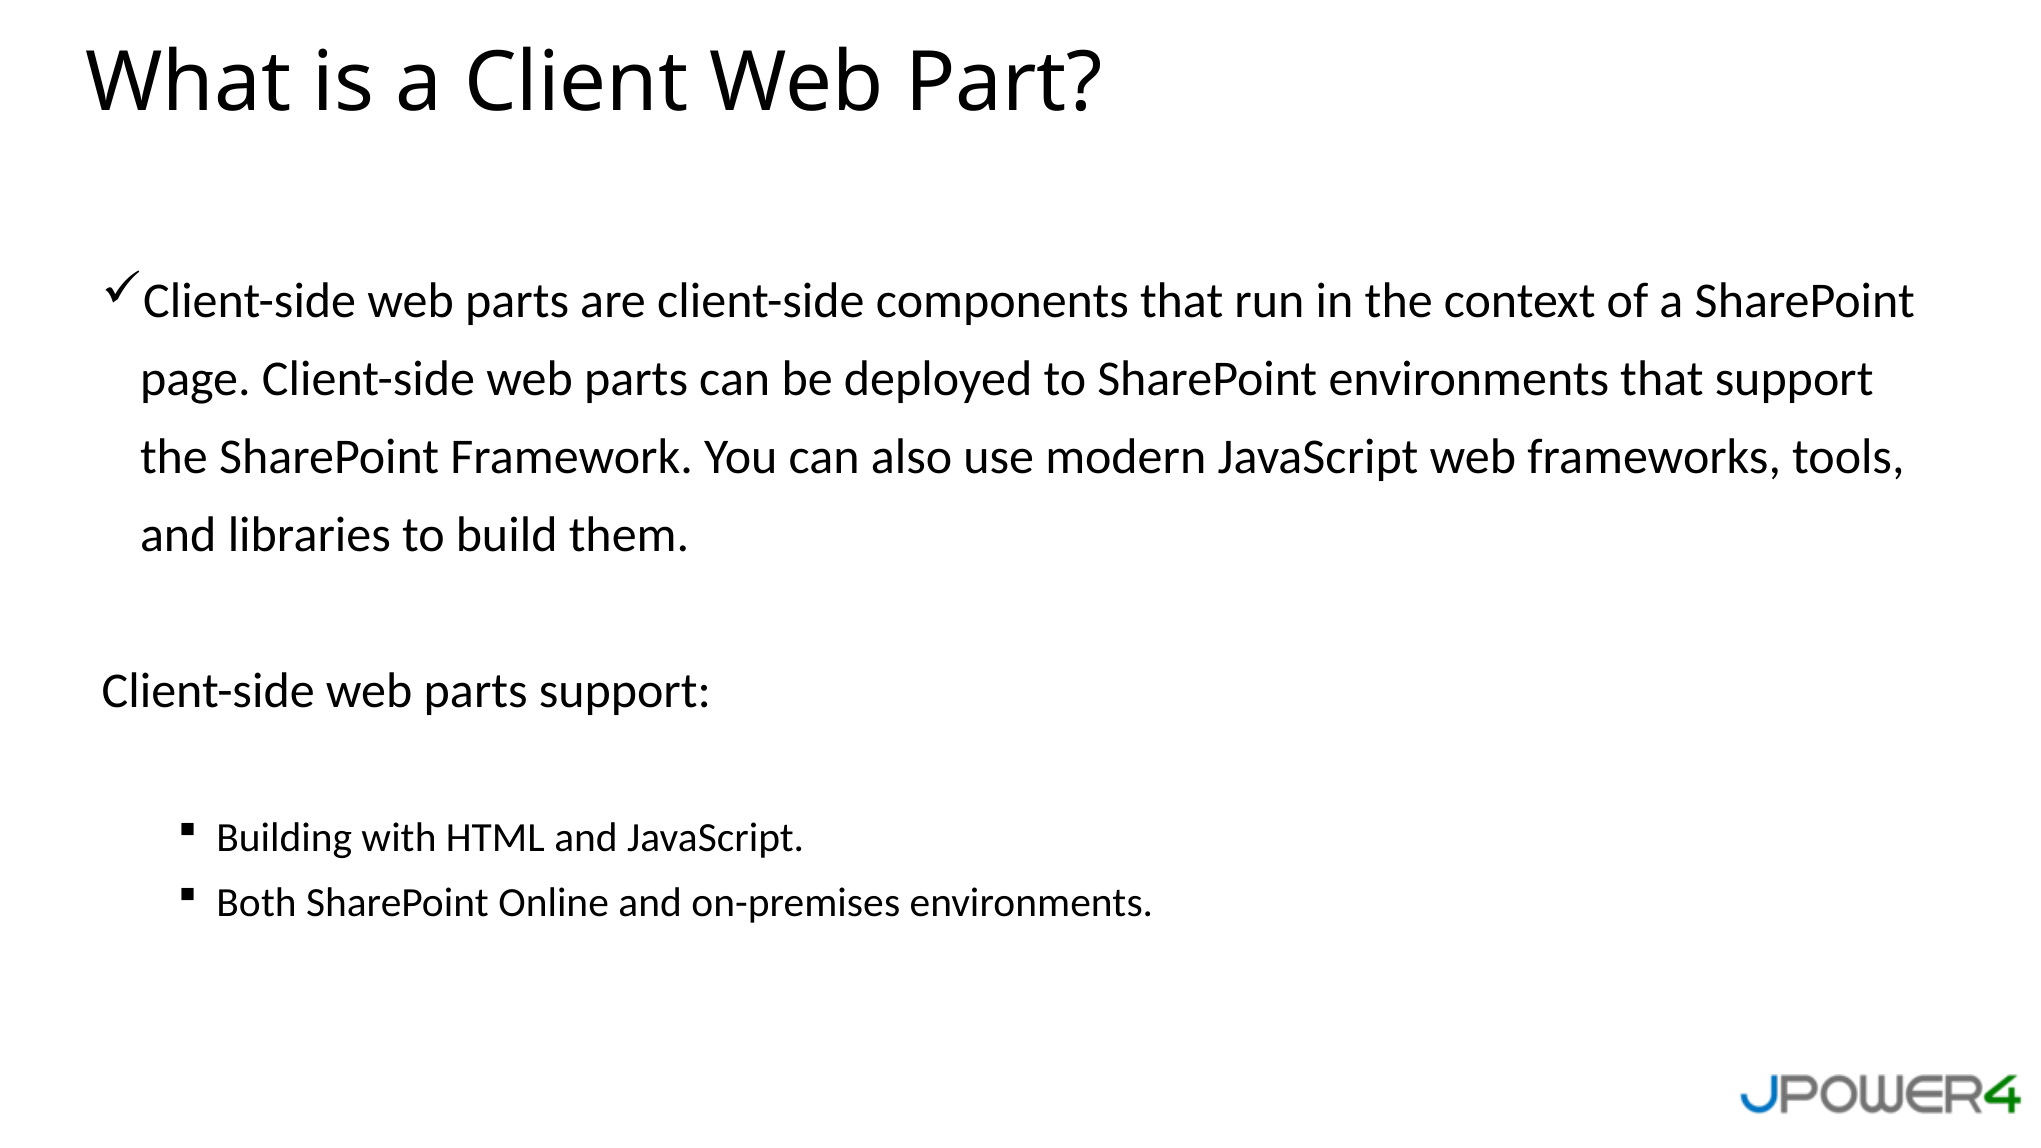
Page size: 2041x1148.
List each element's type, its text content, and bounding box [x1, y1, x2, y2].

picture [1735, 1073, 2026, 1119]
text_box Client-side web parts are client-side components that run in the context of a SharePoint page. Client-side web parts can be deployed to SharePoint environments that support the SharePoint Framework. You can also use modern JavaScript web frameworks, tools, and libraries to build them. Client-side web parts support: Building with HTML and JavaScript. Both SharePoint Online and on-premises environments. [86, 242, 1953, 1061]
text_box What is a Client Web Part? [70, 30, 1970, 122]
